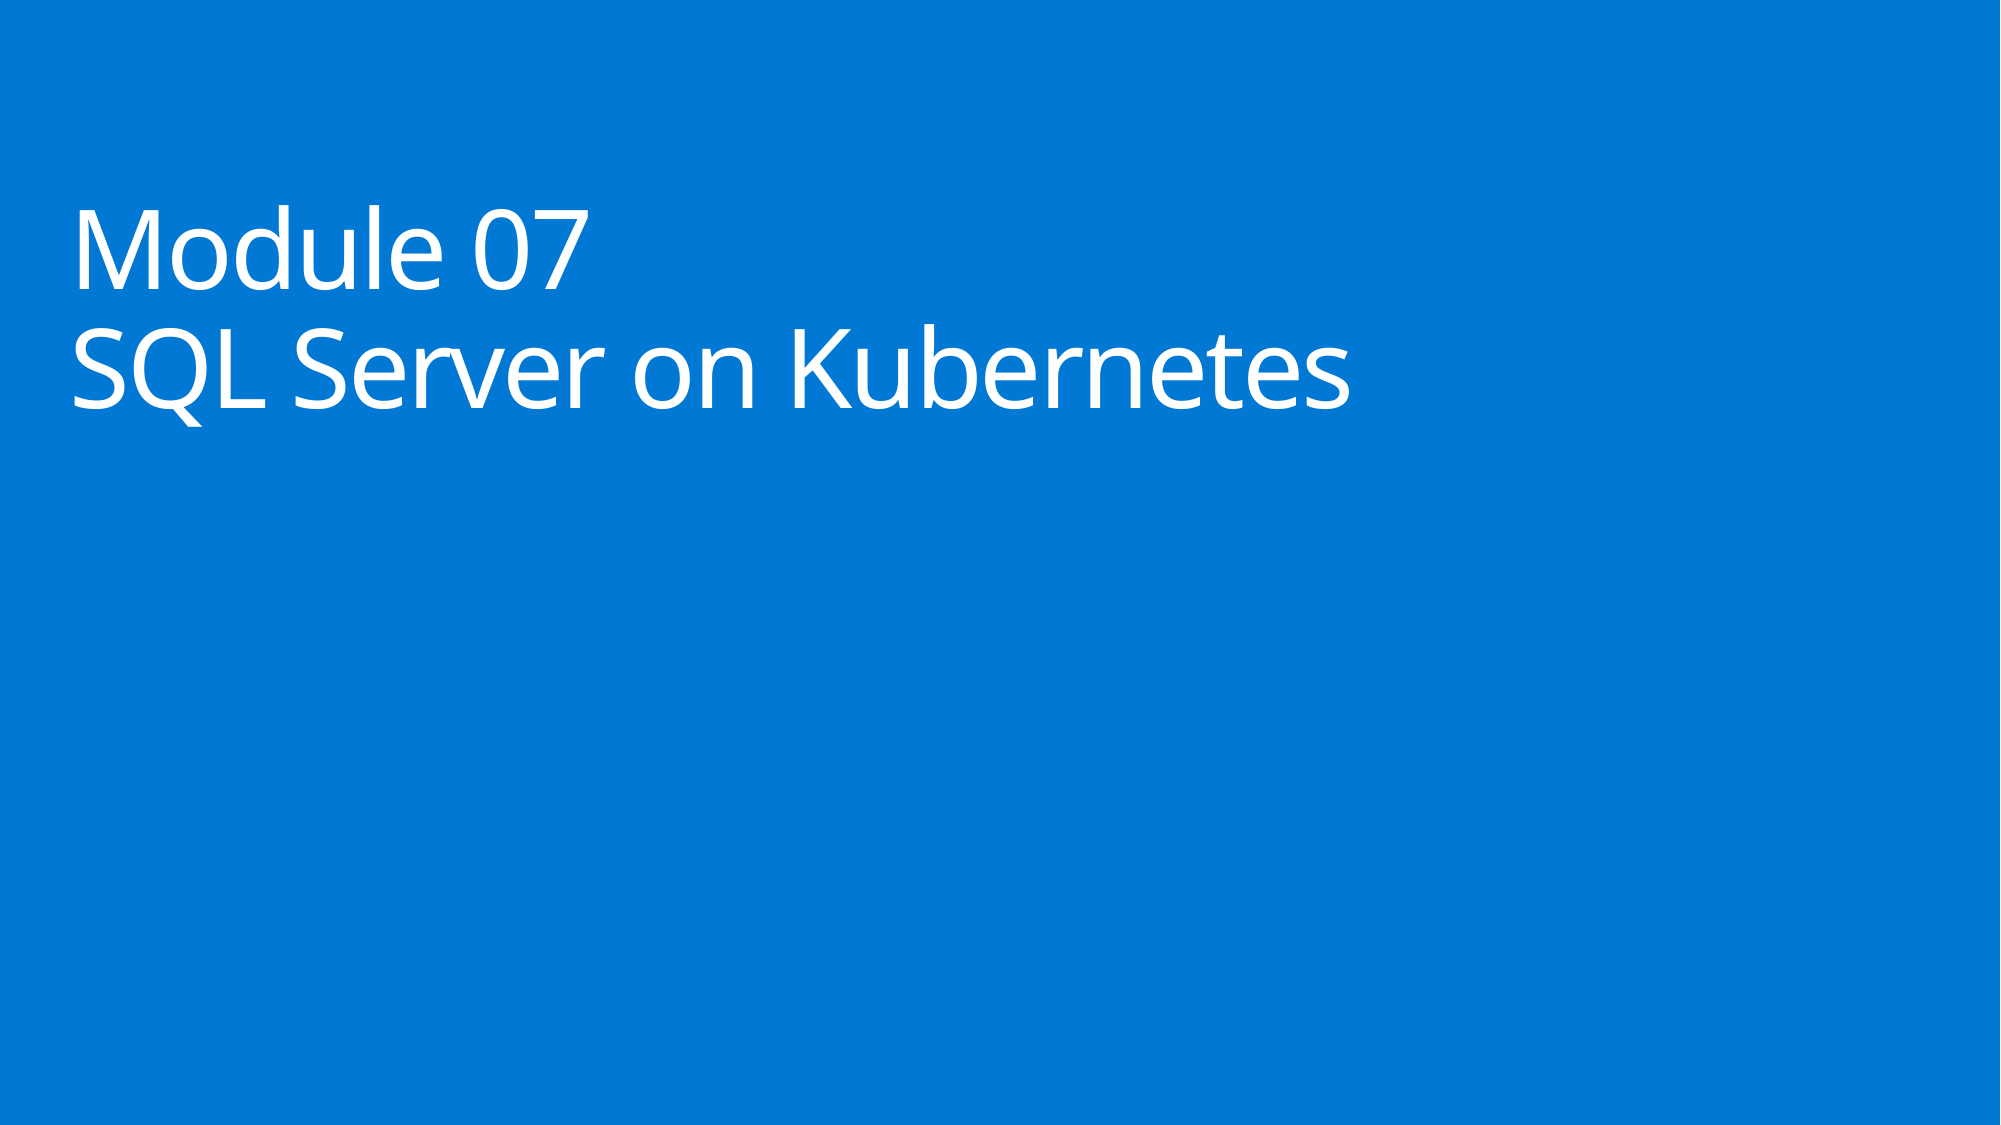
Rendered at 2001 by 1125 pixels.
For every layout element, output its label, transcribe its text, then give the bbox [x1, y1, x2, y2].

title Module 07 SQL Server on Kubernetes [69, 194, 1843, 775]
